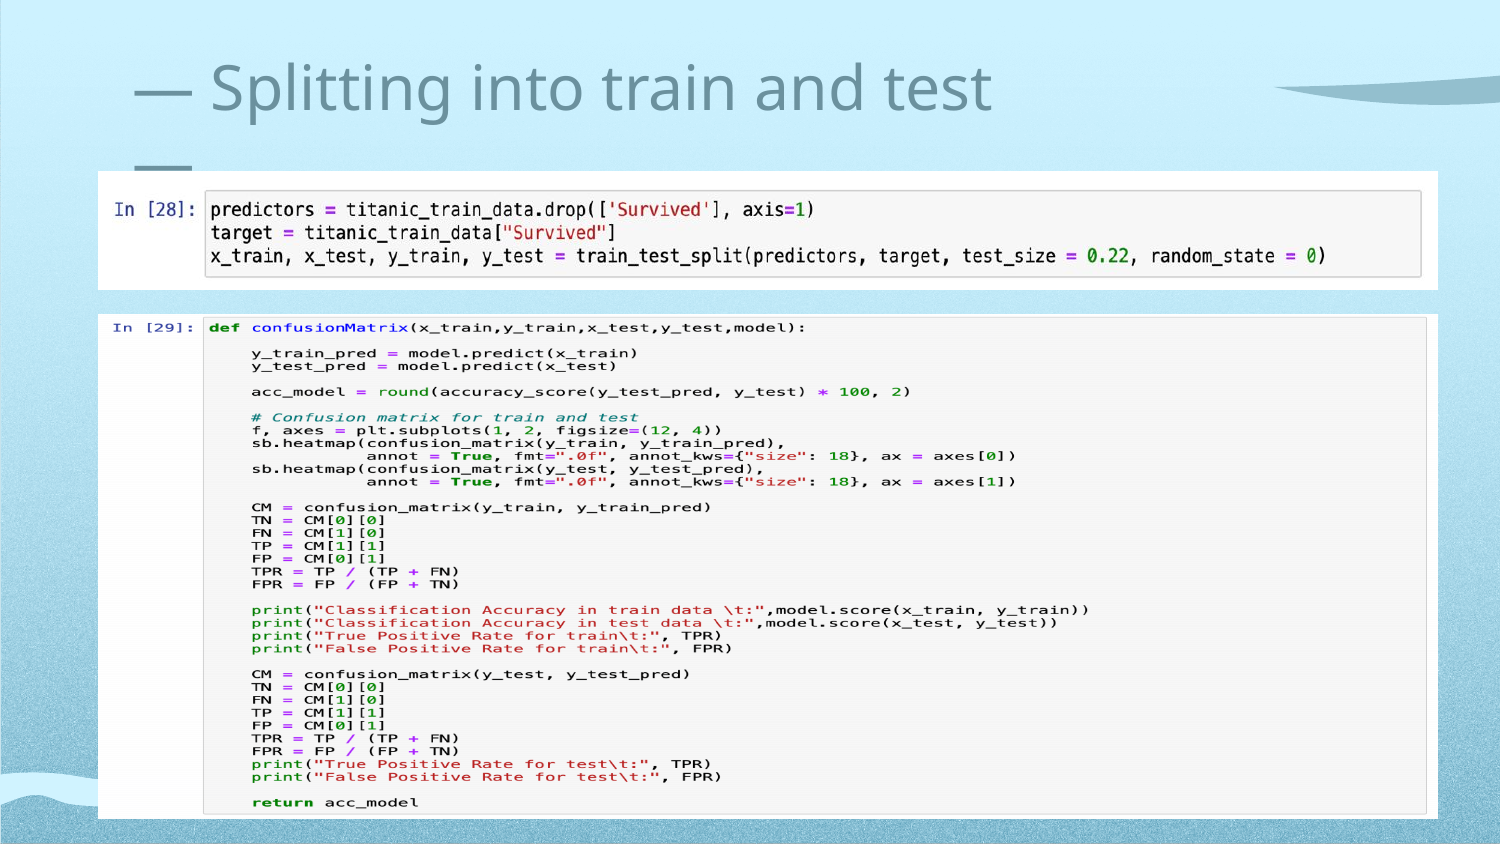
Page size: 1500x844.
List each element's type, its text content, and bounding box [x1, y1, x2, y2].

picture [0, 0, 1500, 844]
title — Splitting into train and test— [116, 88, 1023, 159]
